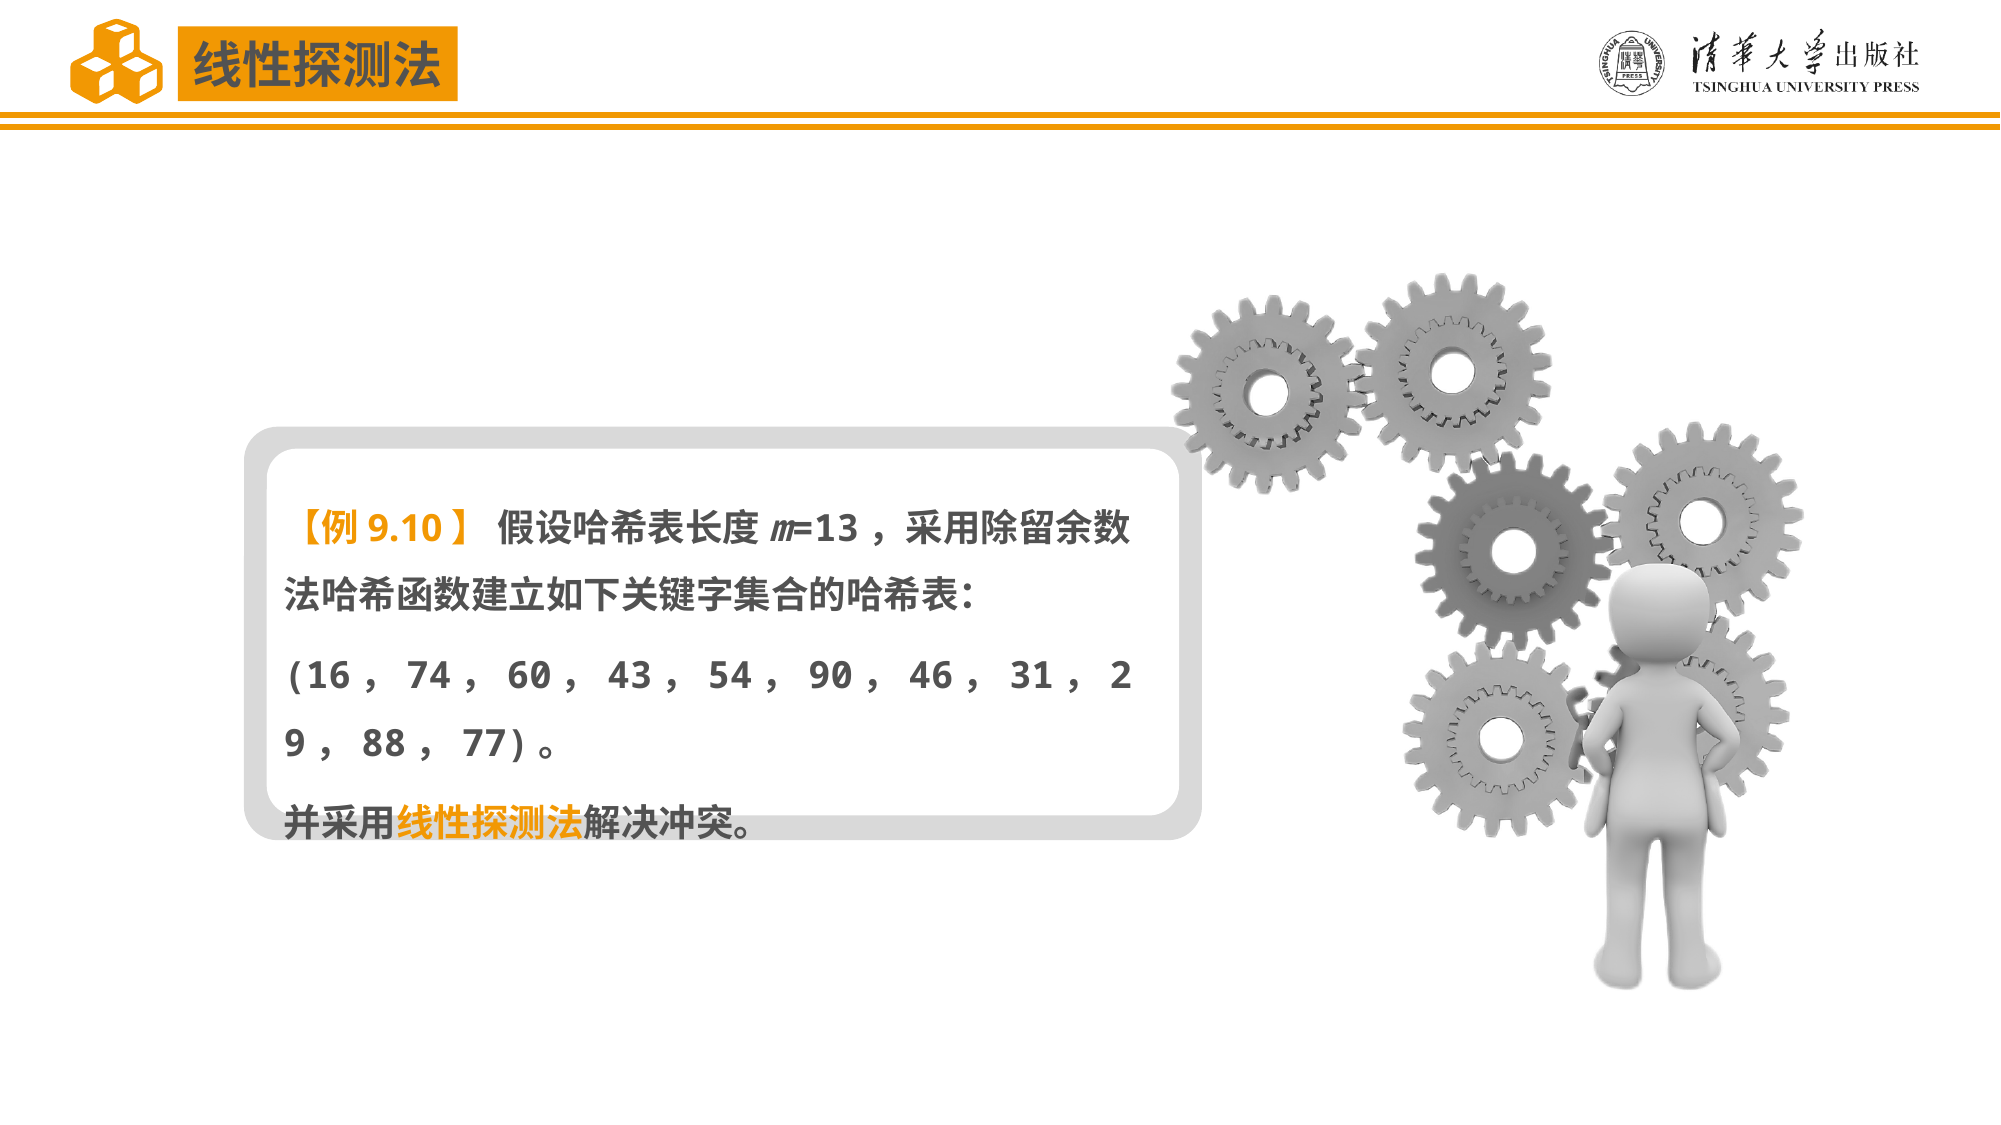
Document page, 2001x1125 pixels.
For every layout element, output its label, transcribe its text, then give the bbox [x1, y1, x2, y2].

text_box 线性探测法 [177, 26, 458, 102]
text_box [243, 426, 1065, 841]
picture [1070, 224, 1875, 1029]
